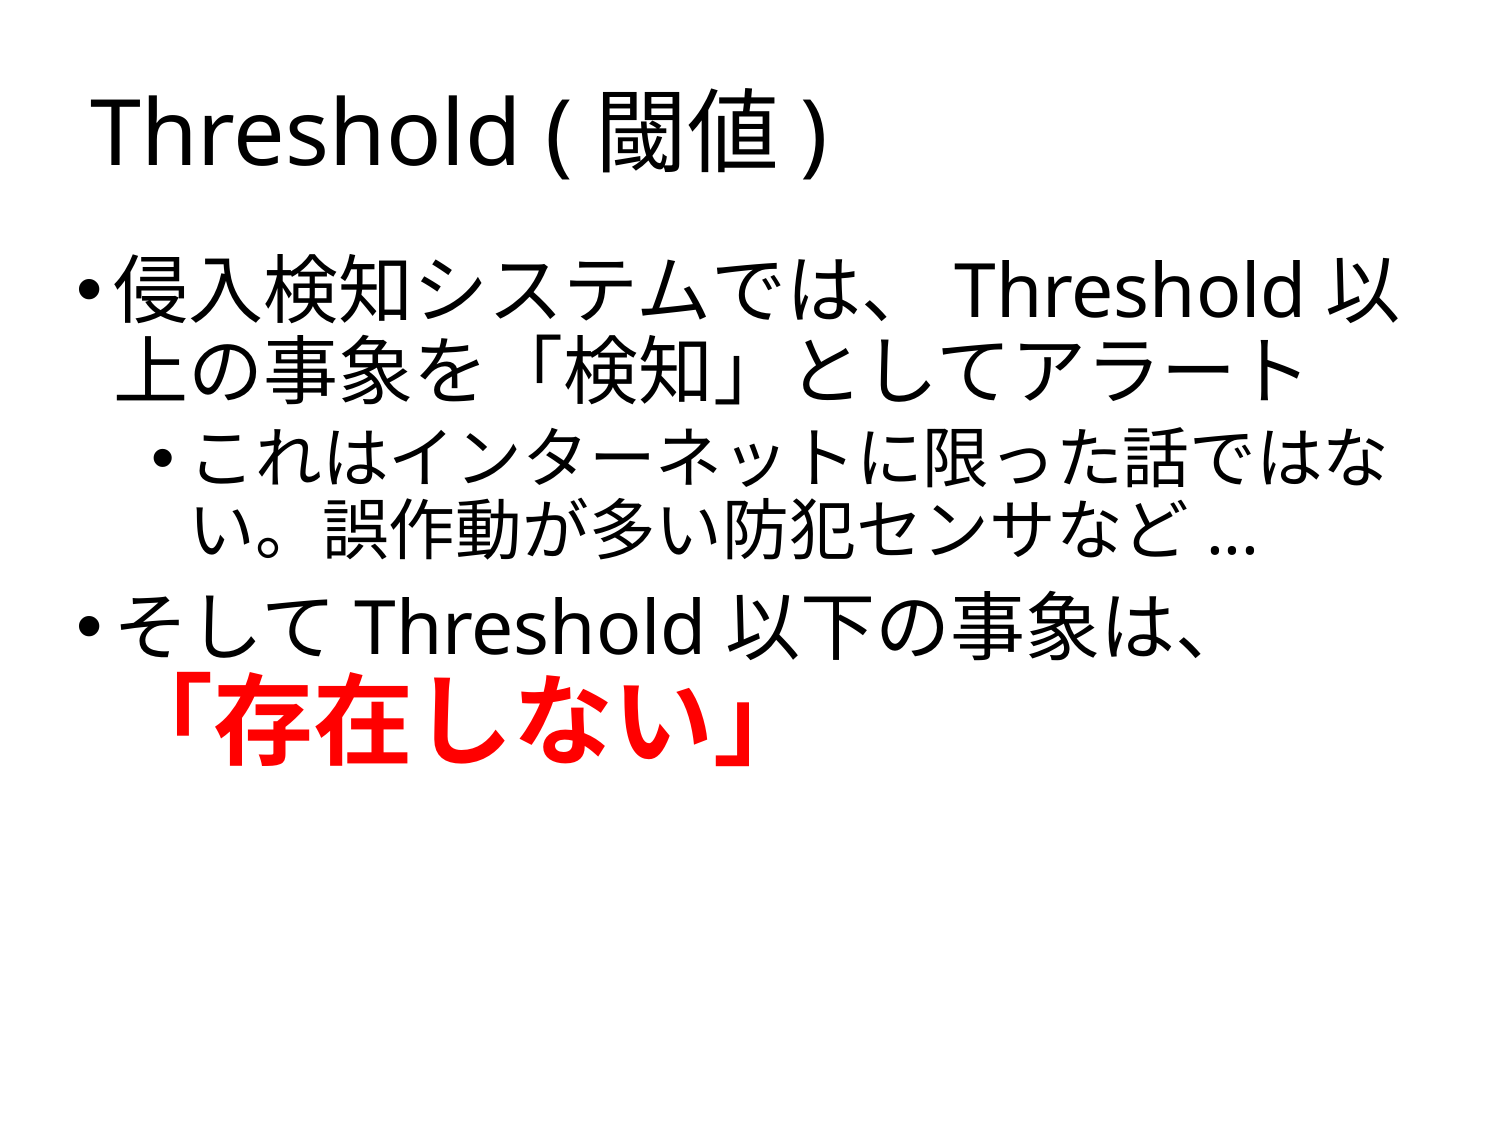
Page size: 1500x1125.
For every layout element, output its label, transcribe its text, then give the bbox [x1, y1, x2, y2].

title Threshold (閾値) [75, 26, 1369, 245]
list 侵入検知システムでは、Threshold以上の事象を「検知」としてアラート これはインターネットに限った話ではない。誤作動が多い防犯センサなど... そしてThreshold以下の事象は、 「存在しない」 [61, 245, 1443, 960]
